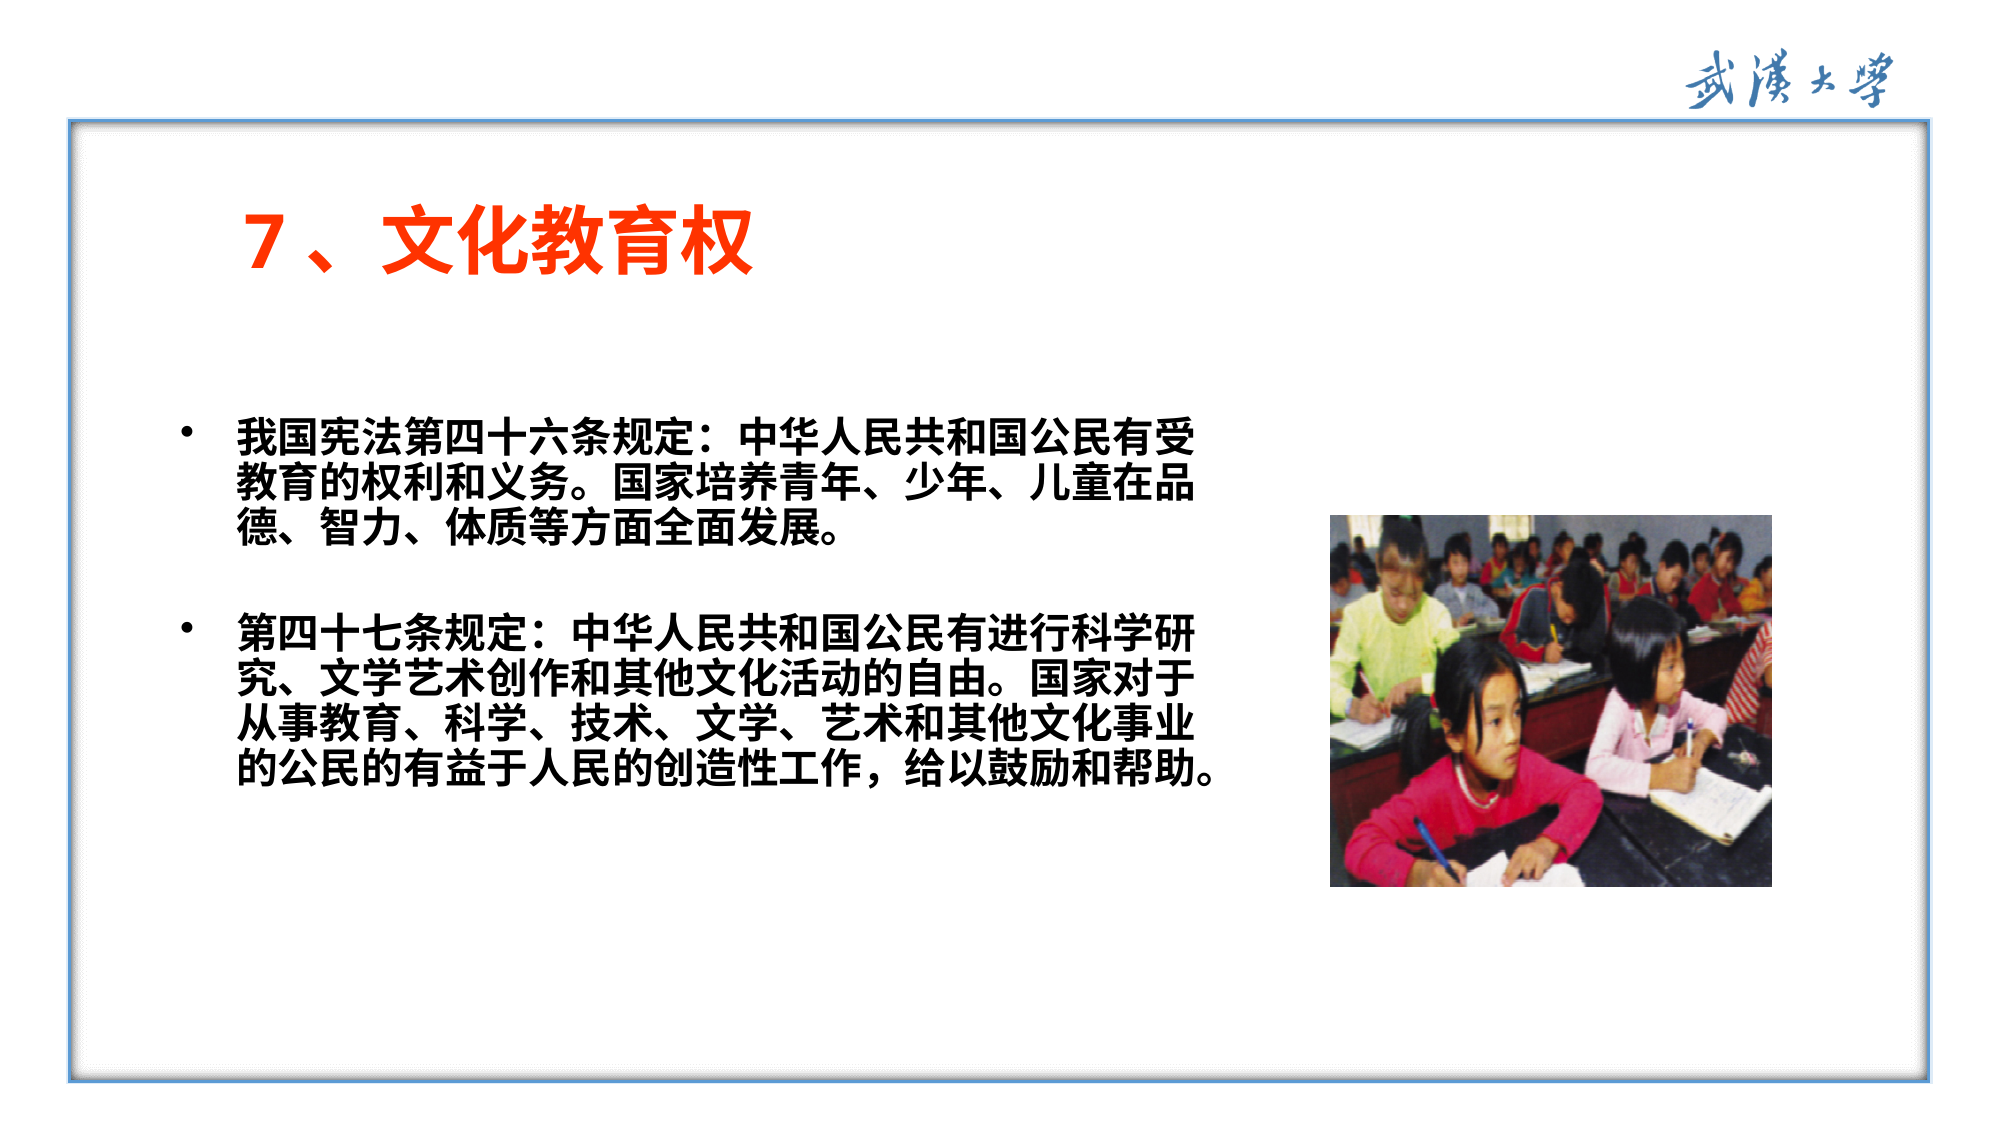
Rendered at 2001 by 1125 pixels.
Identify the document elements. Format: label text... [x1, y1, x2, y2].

picture [66, 117, 1933, 1084]
text_box 我国宪法第四十六条规定：中华人民共和国公民有受教育的权利和义务。国家培养青年、少年、儿童在品德、智力、体质等方面全面发展。 第四十七条规定：中华人民共和国公民有进行科学研究、文学艺术创作和其他文化活动的自由。国家对于从事教育、科学、技术、文学、艺术和其他文化事业的公民的有益于人民的创造性工作，给以鼓励和帮助。 [165, 408, 1221, 988]
title 7、文化教育权 [228, 196, 1158, 291]
